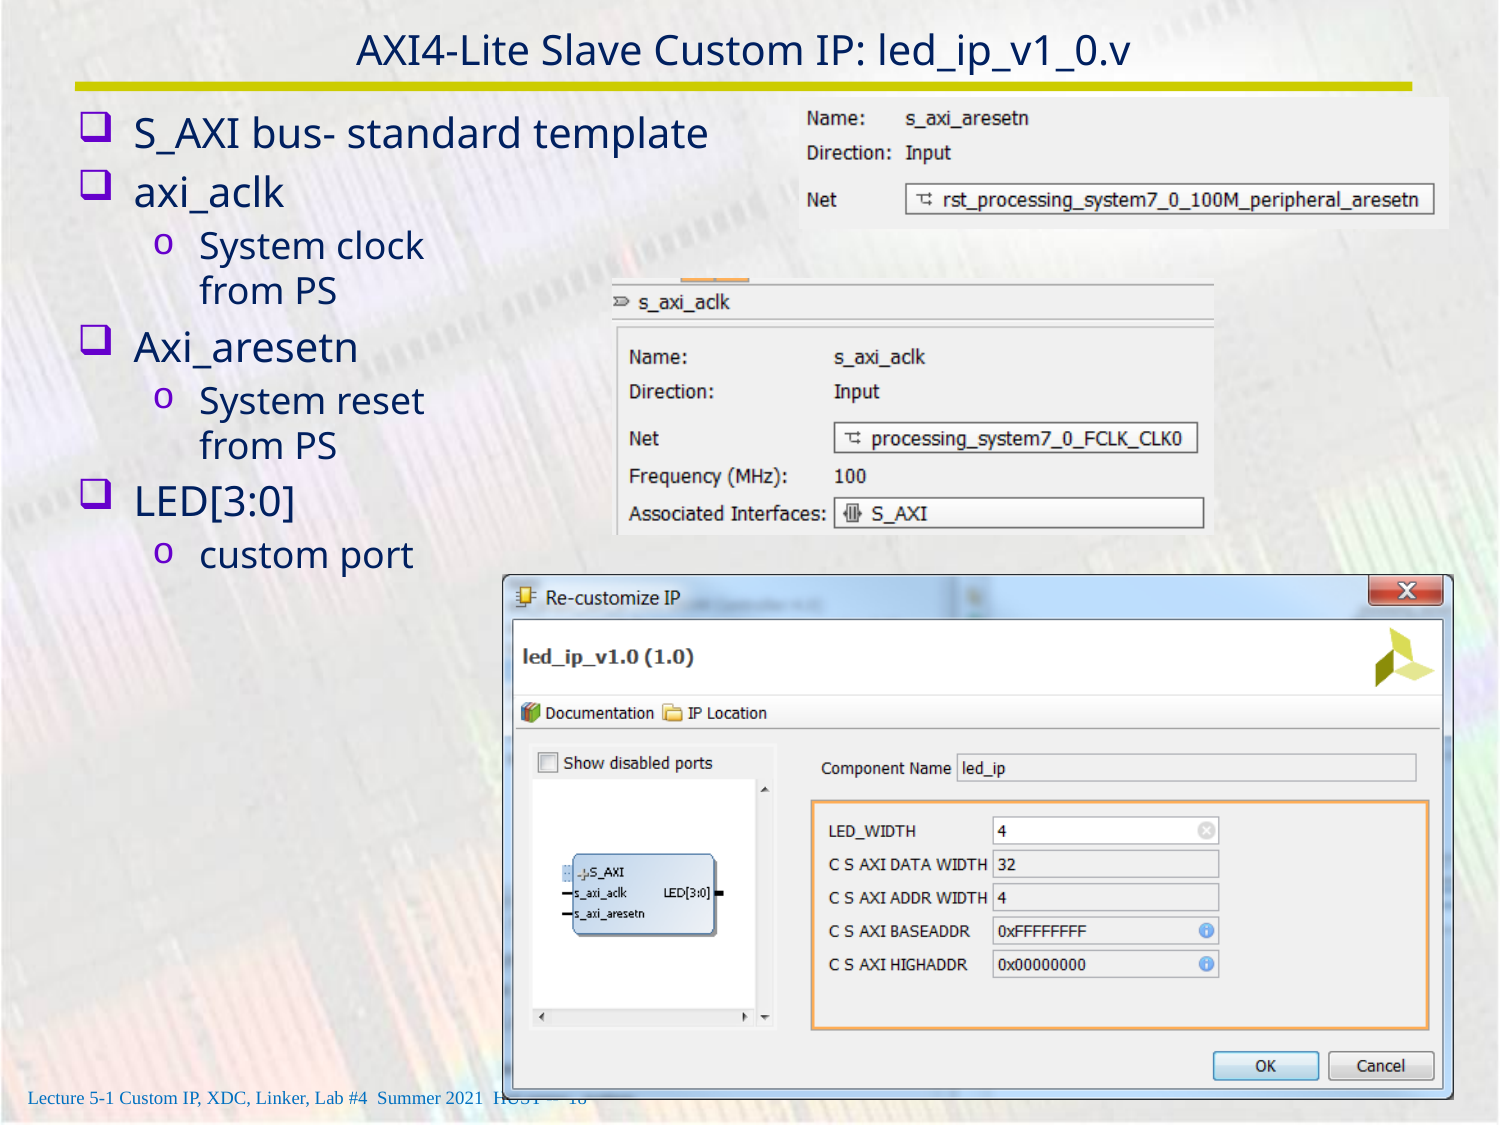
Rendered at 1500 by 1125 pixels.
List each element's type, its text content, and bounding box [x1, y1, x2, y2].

picture [0, 0, 1500, 1125]
title AXI4-Lite Slave Custom IP: led_ip_v1_0.v [31, 23, 1457, 87]
list S_AXI bus- standard template axi_aclk System clock from PS Axi_aresetn System reset from PS LED[3:0] custom port [62, 99, 1450, 1060]
